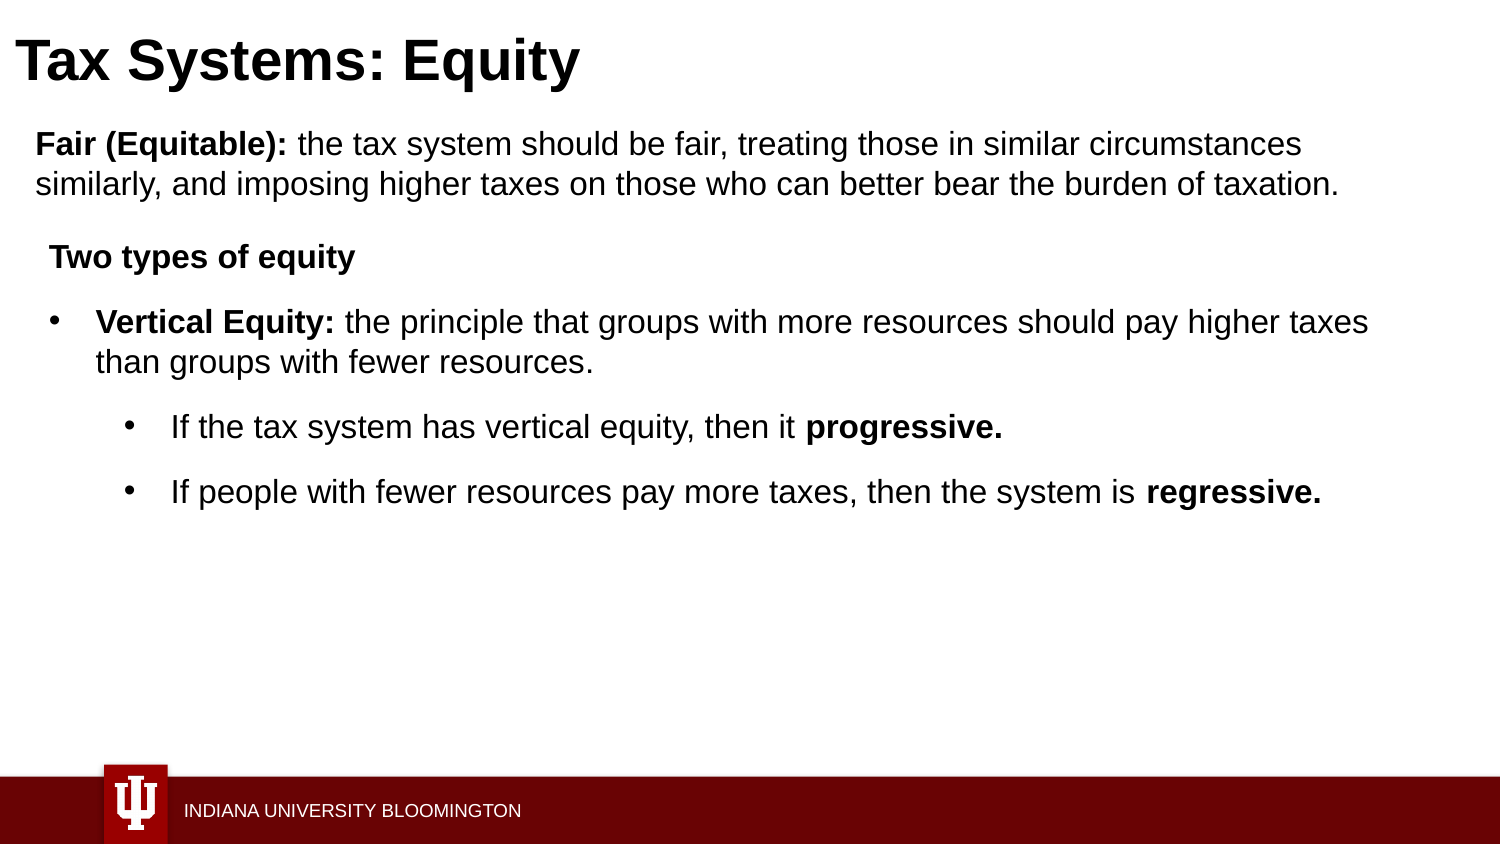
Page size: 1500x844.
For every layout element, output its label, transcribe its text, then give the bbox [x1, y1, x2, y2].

title Tax Systems: Equity [0, 0, 1500, 115]
text_box Two types of equity Vertical Equity: the principle that groups with more resources should pay higher taxes than groups with fewer resources. If the tax system has vertical equity, then it progressive. If people with fewer resources pay more taxes, then the system is regressive. [33, 227, 1447, 518]
text_box Fair (Equitable): the tax system should be fair, treating those in similar circumstances similarly, and imposing higher taxes on those who can better bear the burden of taxation. [20, 114, 1434, 210]
